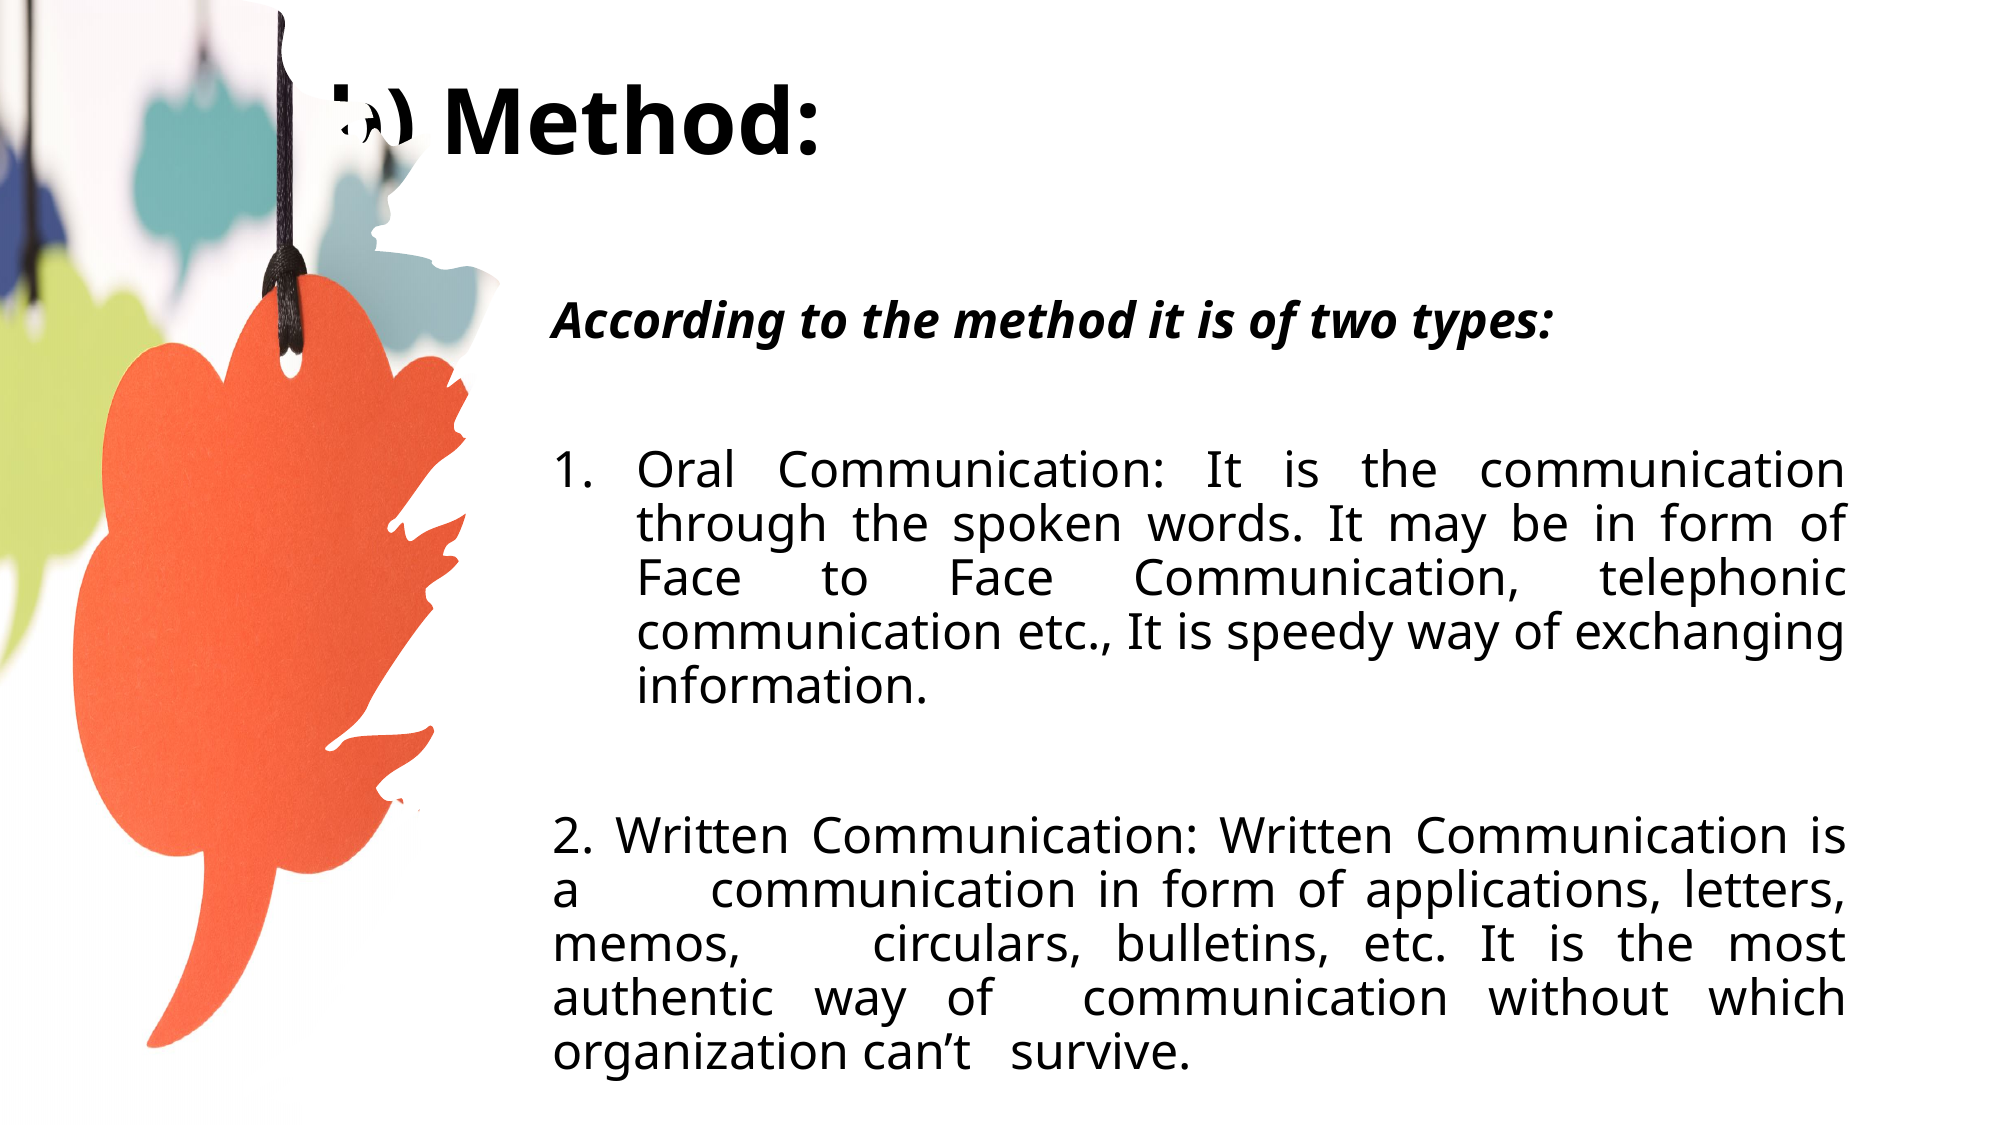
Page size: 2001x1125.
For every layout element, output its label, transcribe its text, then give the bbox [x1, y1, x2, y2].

picture [0, 0, 501, 1125]
list According to the method it is of two types: Oral Communication: It is the communication through the spoken words. It may be in form of Face to Face Communication, telephonic communication etc., It is speedy way of exchanging information. 2. Written Communication: Written Communication is a communication in form of applications, letters, memos, circulars, bulletins, etc. It is the most authentic way of communication without which organization can’t survive. [537, 287, 1863, 1125]
title b) Method: [501, 0, 1863, 250]
